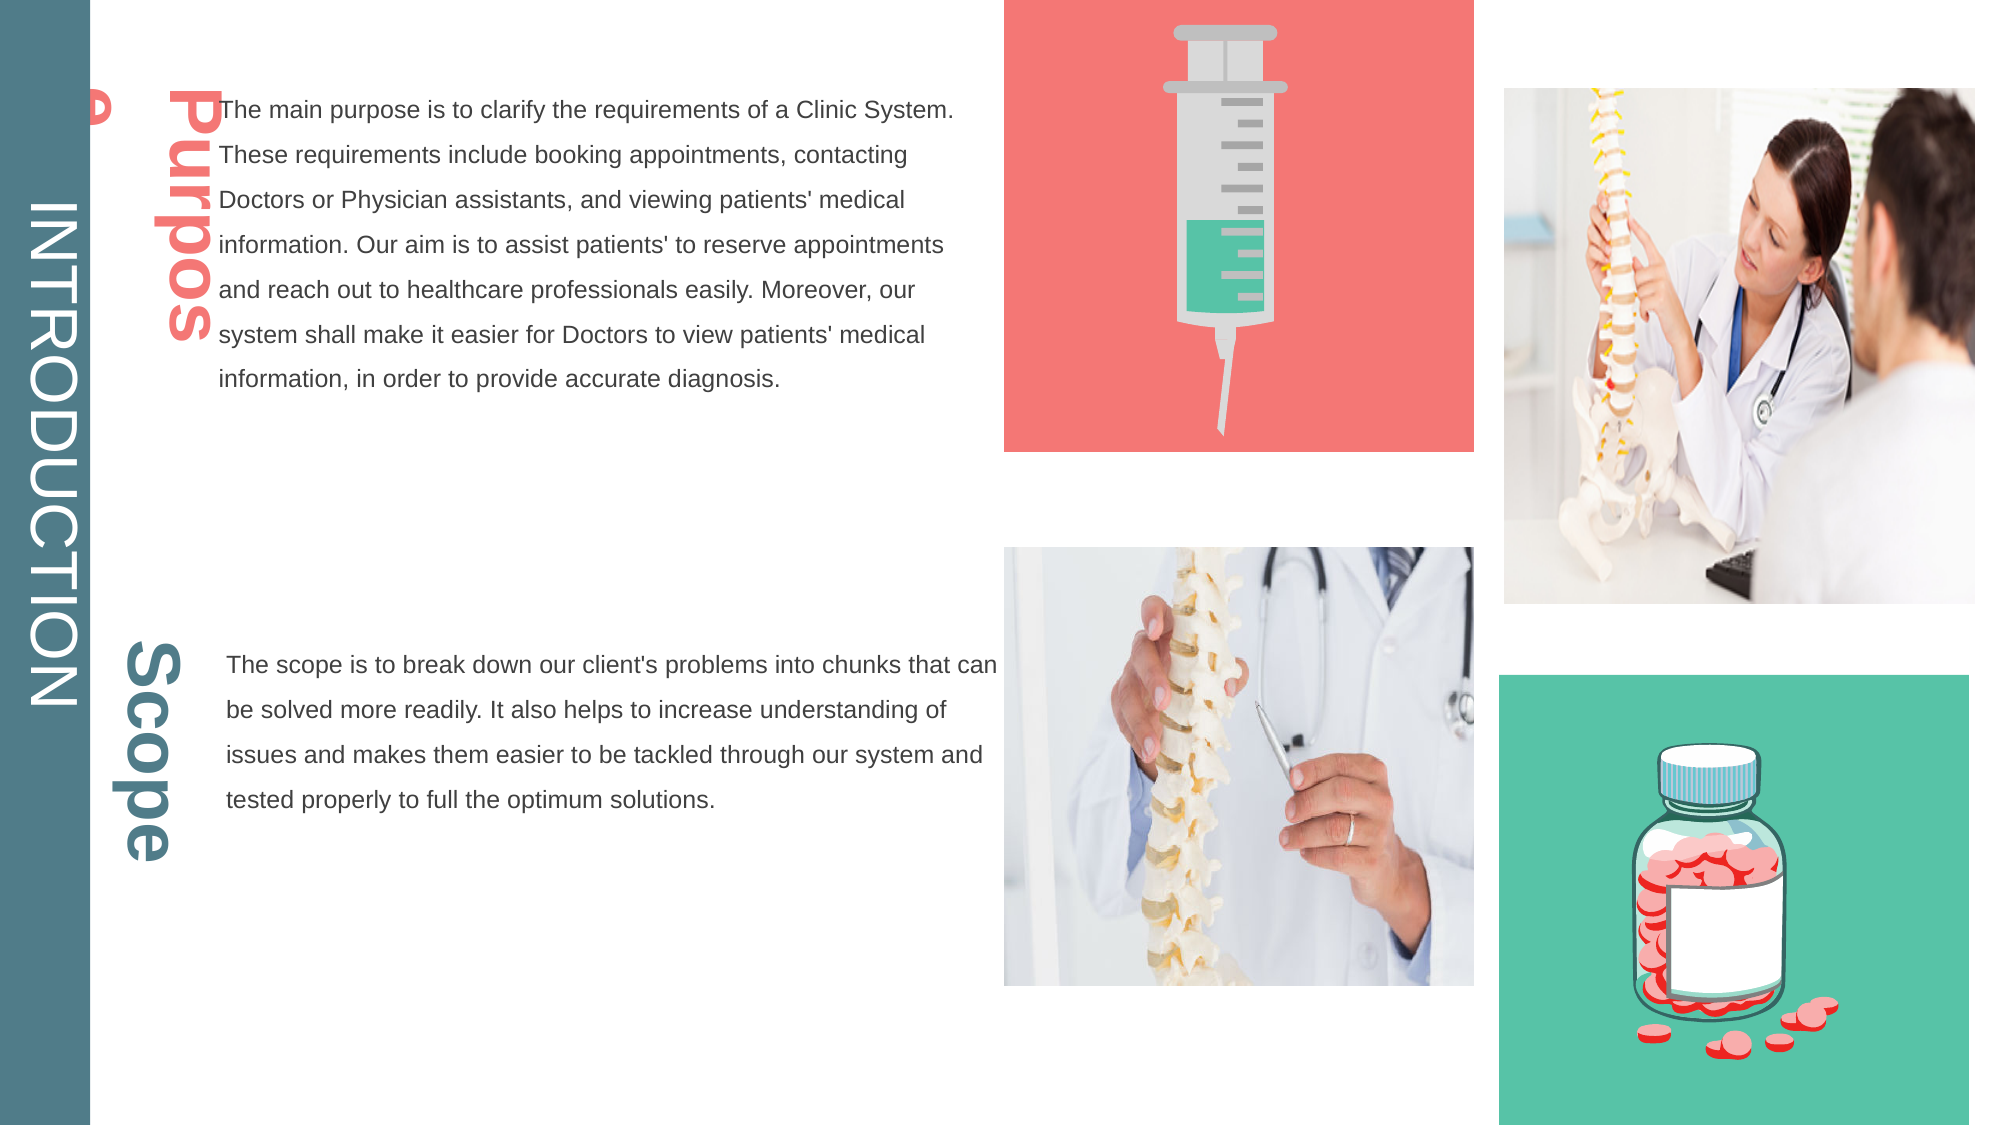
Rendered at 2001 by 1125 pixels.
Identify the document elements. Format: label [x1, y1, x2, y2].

text_box [1619, 743, 1839, 1060]
picture [1504, 88, 1975, 604]
picture [1004, 547, 1474, 986]
text_box [106, 624, 1021, 867]
text_box [106, 71, 1005, 405]
text_box [0, 0, 106, 1125]
text_box [1162, 24, 1288, 420]
